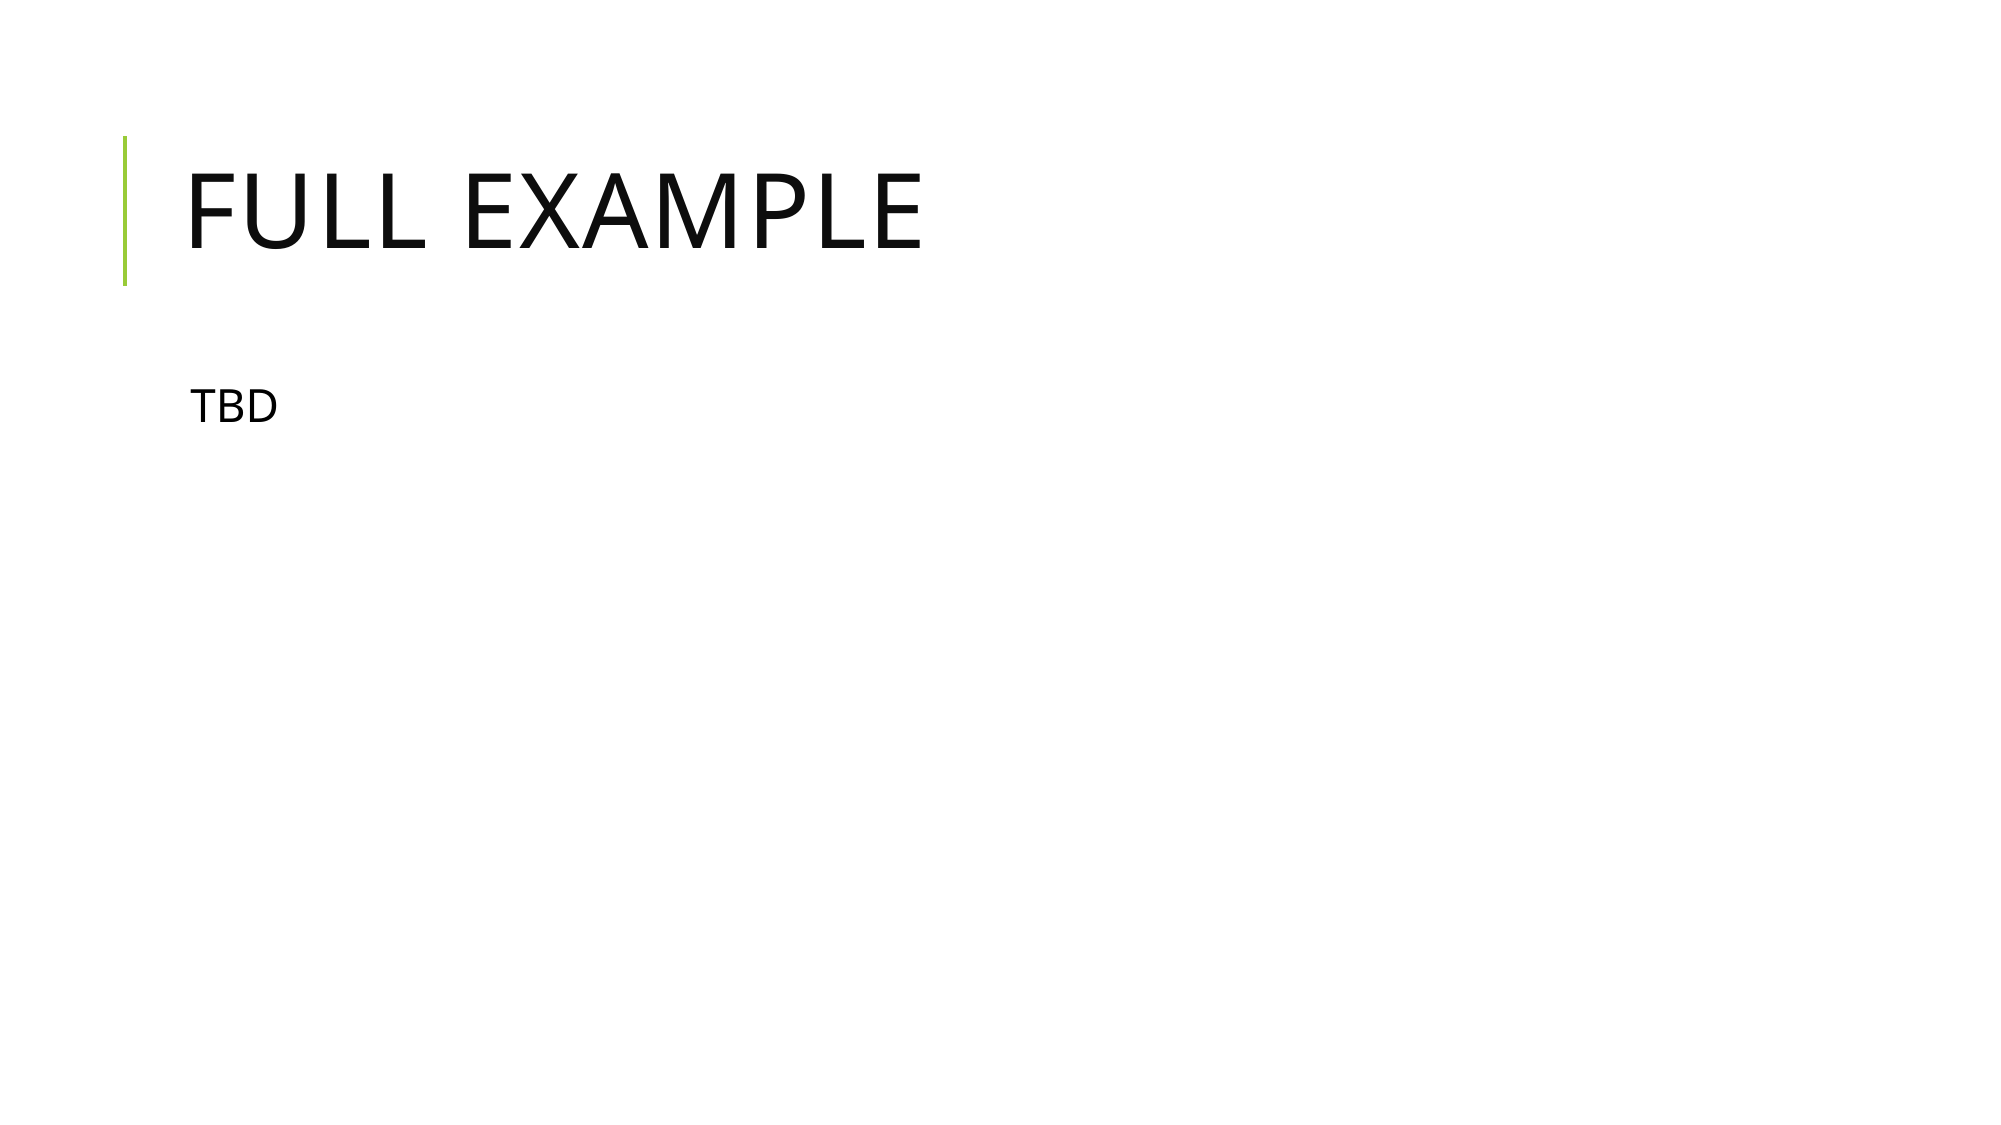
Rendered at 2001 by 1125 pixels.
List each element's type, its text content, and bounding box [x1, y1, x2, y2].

list TBD [168, 375, 1763, 1035]
title Full EXAMPLE [168, 96, 1763, 342]
